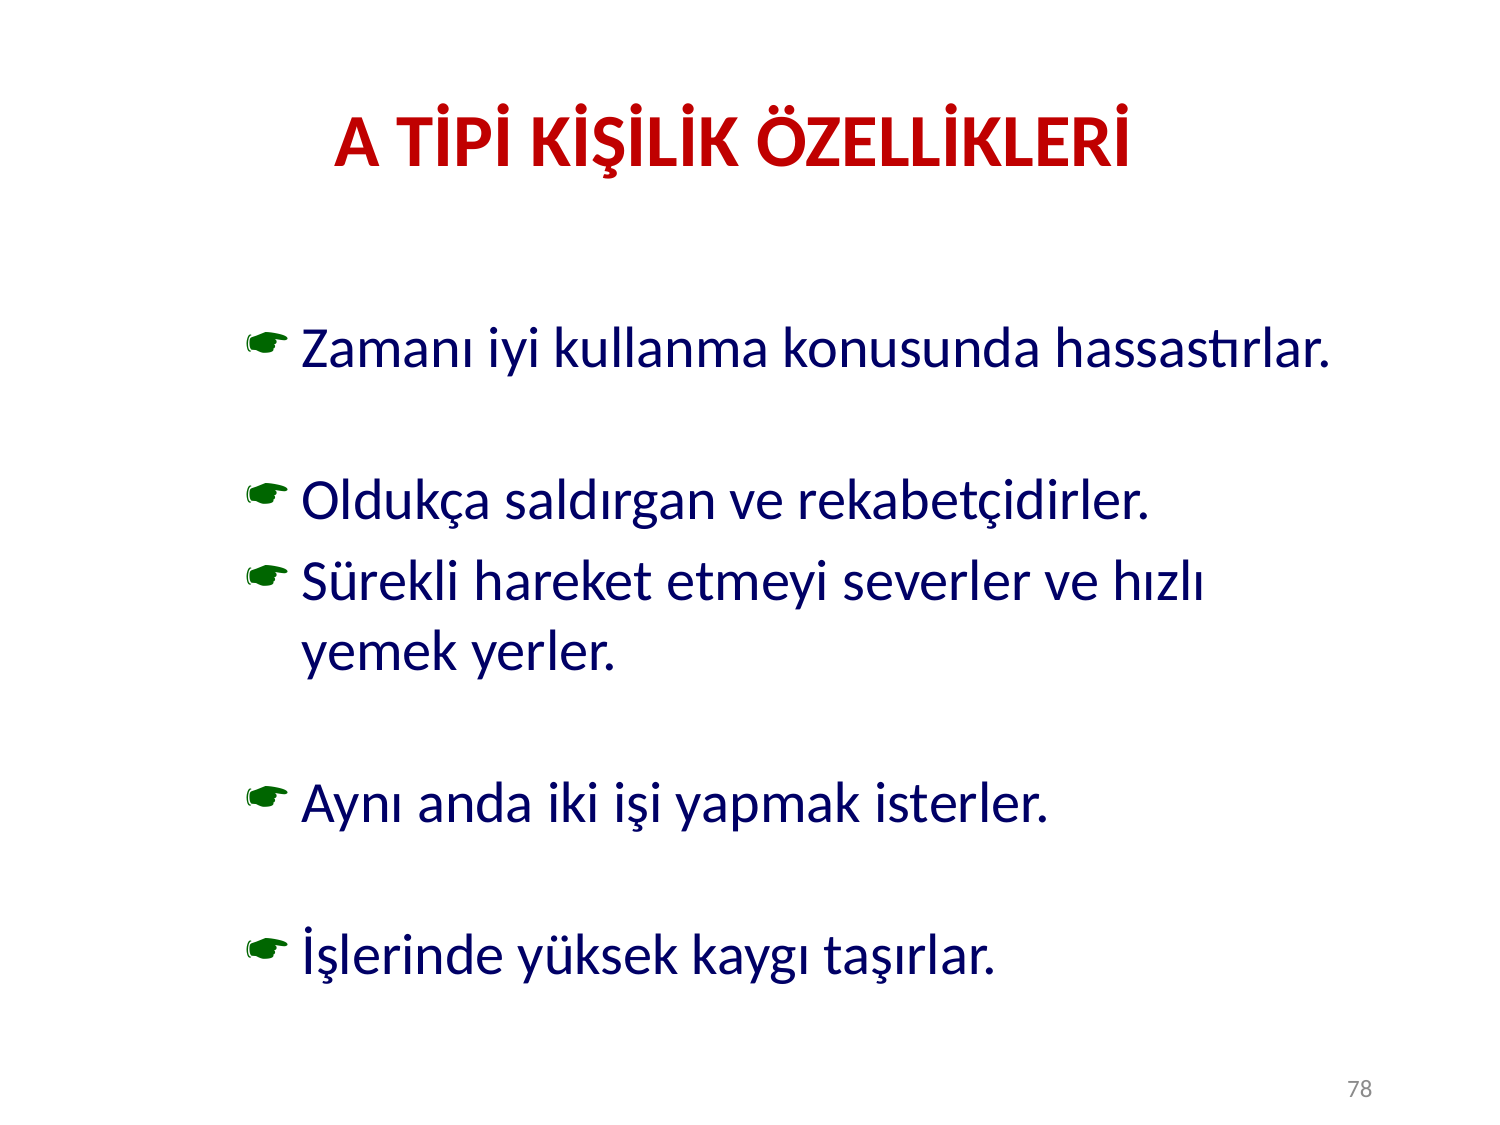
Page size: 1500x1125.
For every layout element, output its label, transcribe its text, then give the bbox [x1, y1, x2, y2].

slide_number 78 [1074, 1049, 1388, 1125]
list Zamanı iyi kullanma konusunda hassastırlar. Oldukça saldırgan ve rekabetçidirler. Sürekli hareket etmeyi severler ve hızlı yemek yerler. Aynı anda iki işi yapmak isterler. İşlerinde yüksek kaygı taşırlar. [230, 231, 1376, 1094]
title A TİPİ KİŞİLİK ÖZELLİKLERİ [292, 105, 1176, 169]
